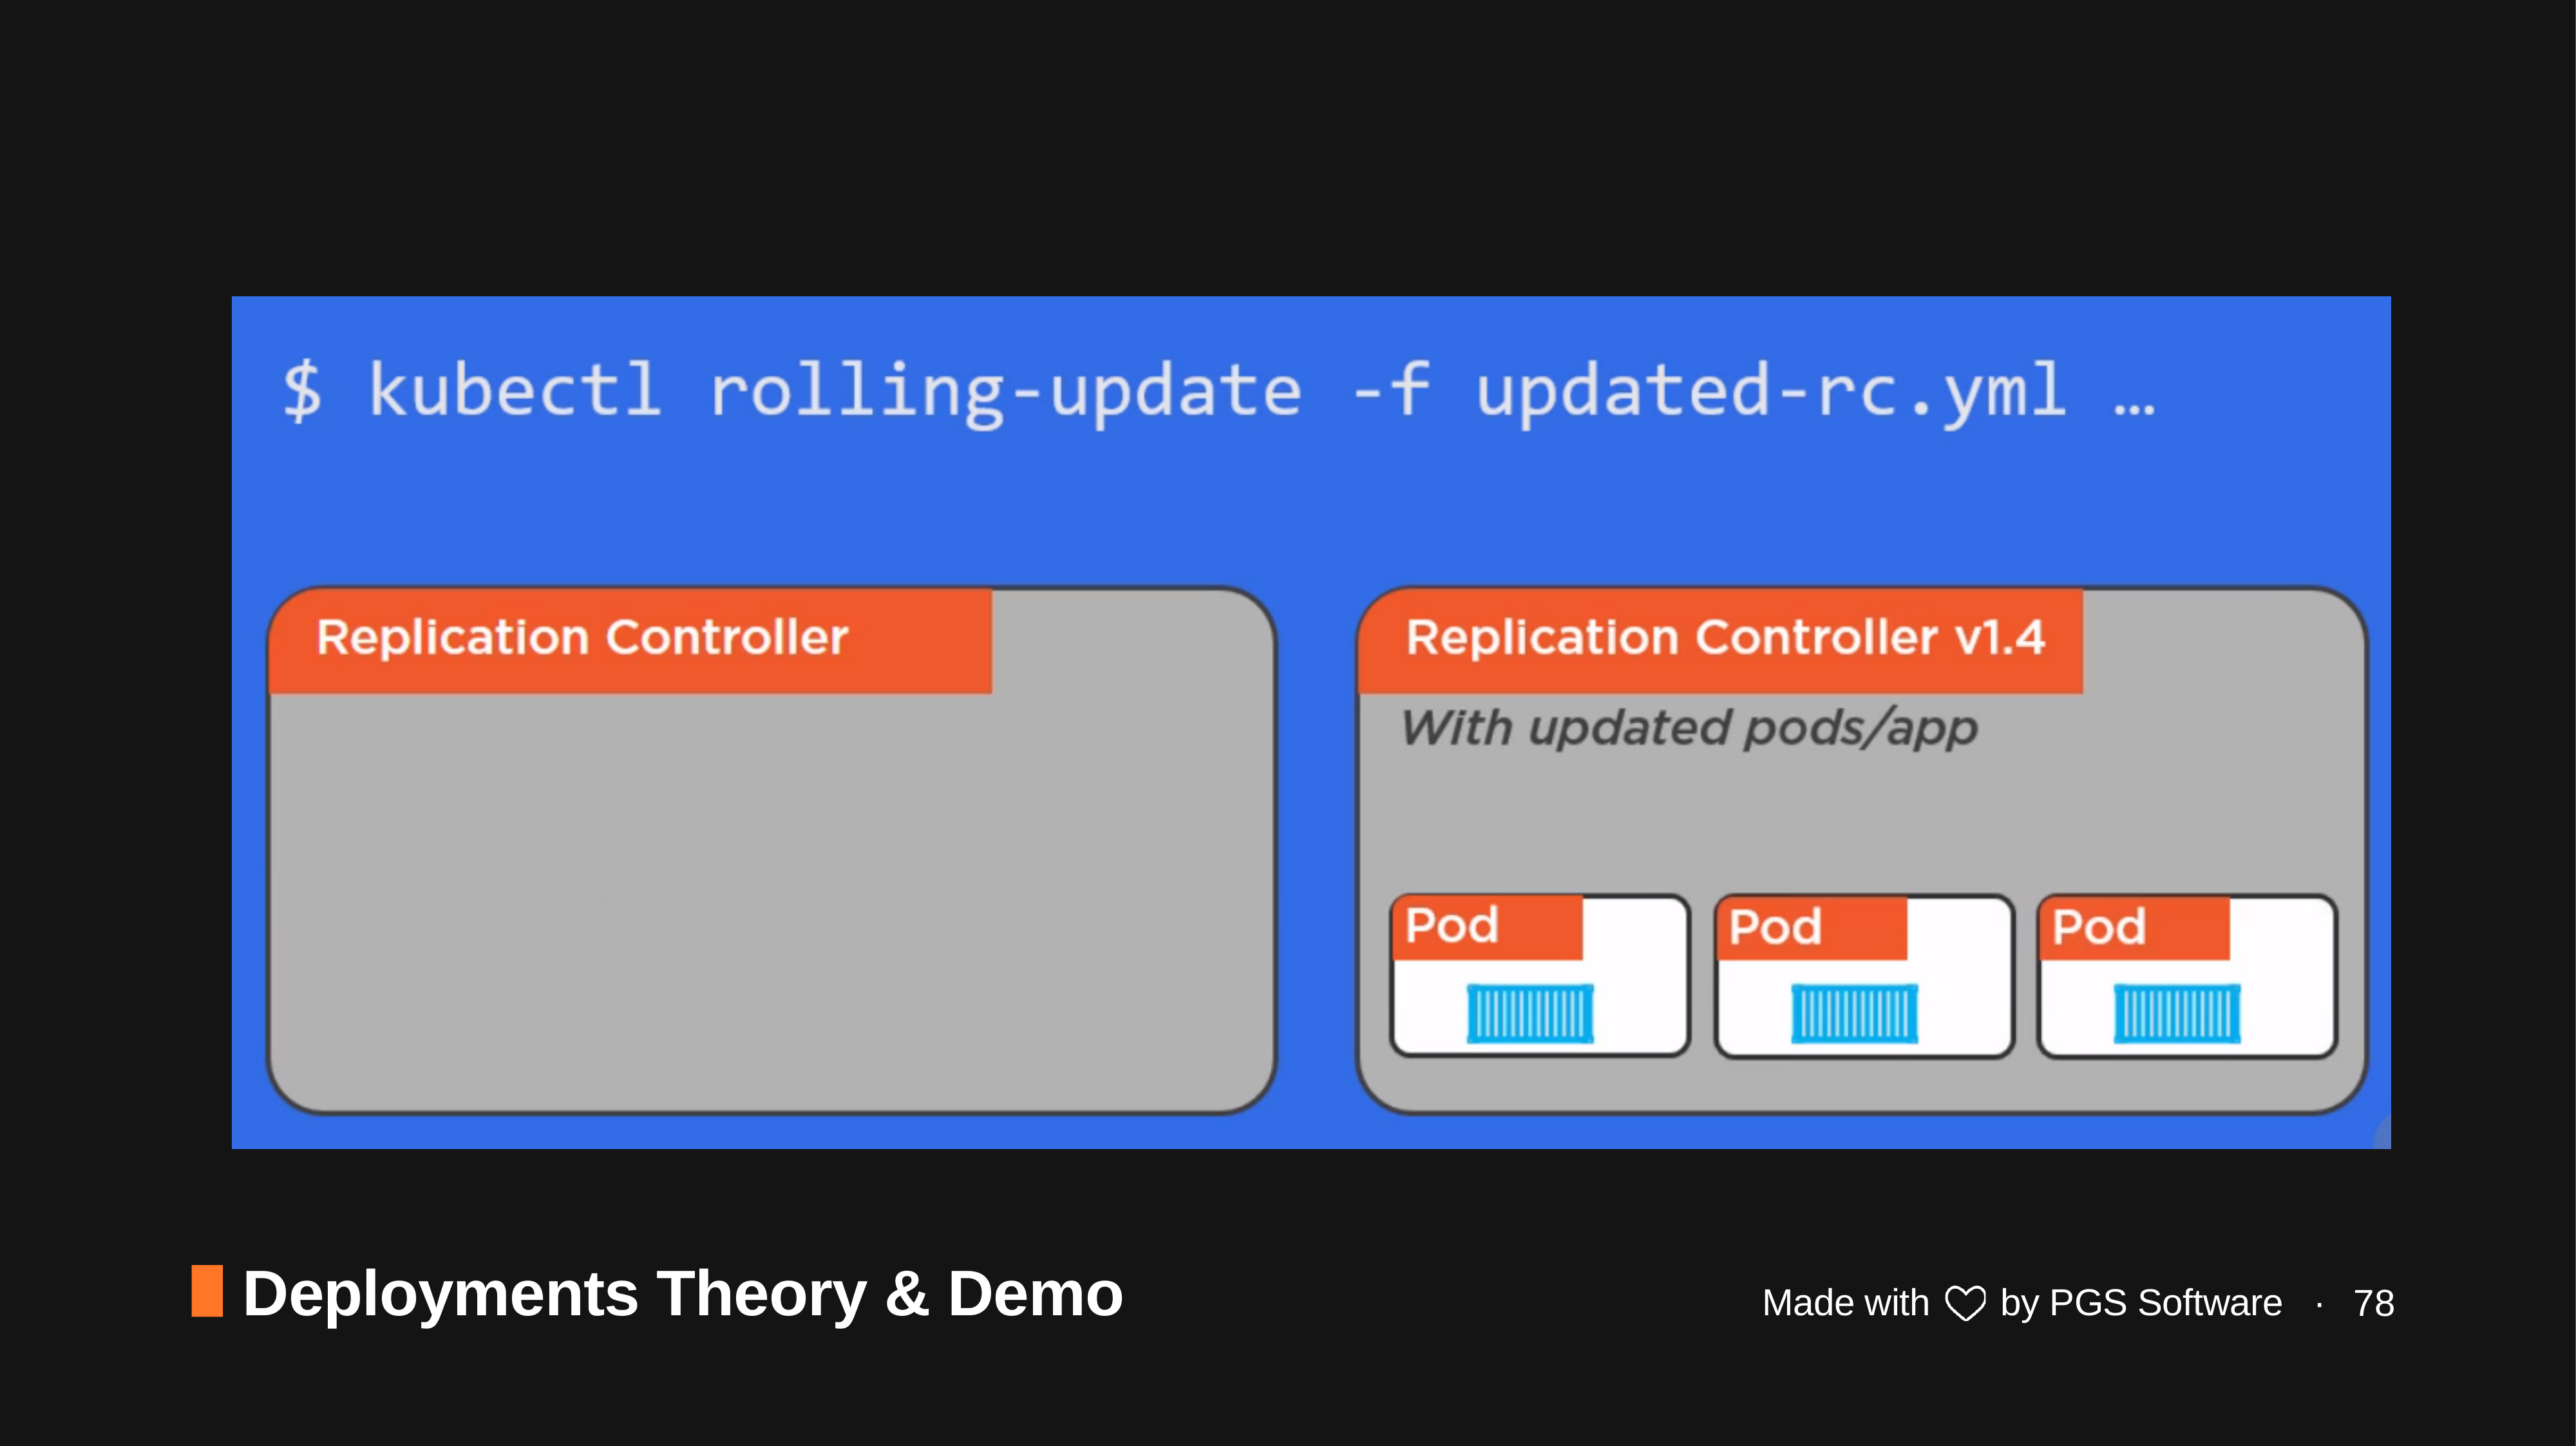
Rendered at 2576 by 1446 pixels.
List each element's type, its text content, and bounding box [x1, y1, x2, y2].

list Deployments Theory & Demo [233, 1246, 1494, 1334]
slide_number 78 [2344, 1274, 2427, 1329]
picture [232, 296, 2391, 1149]
